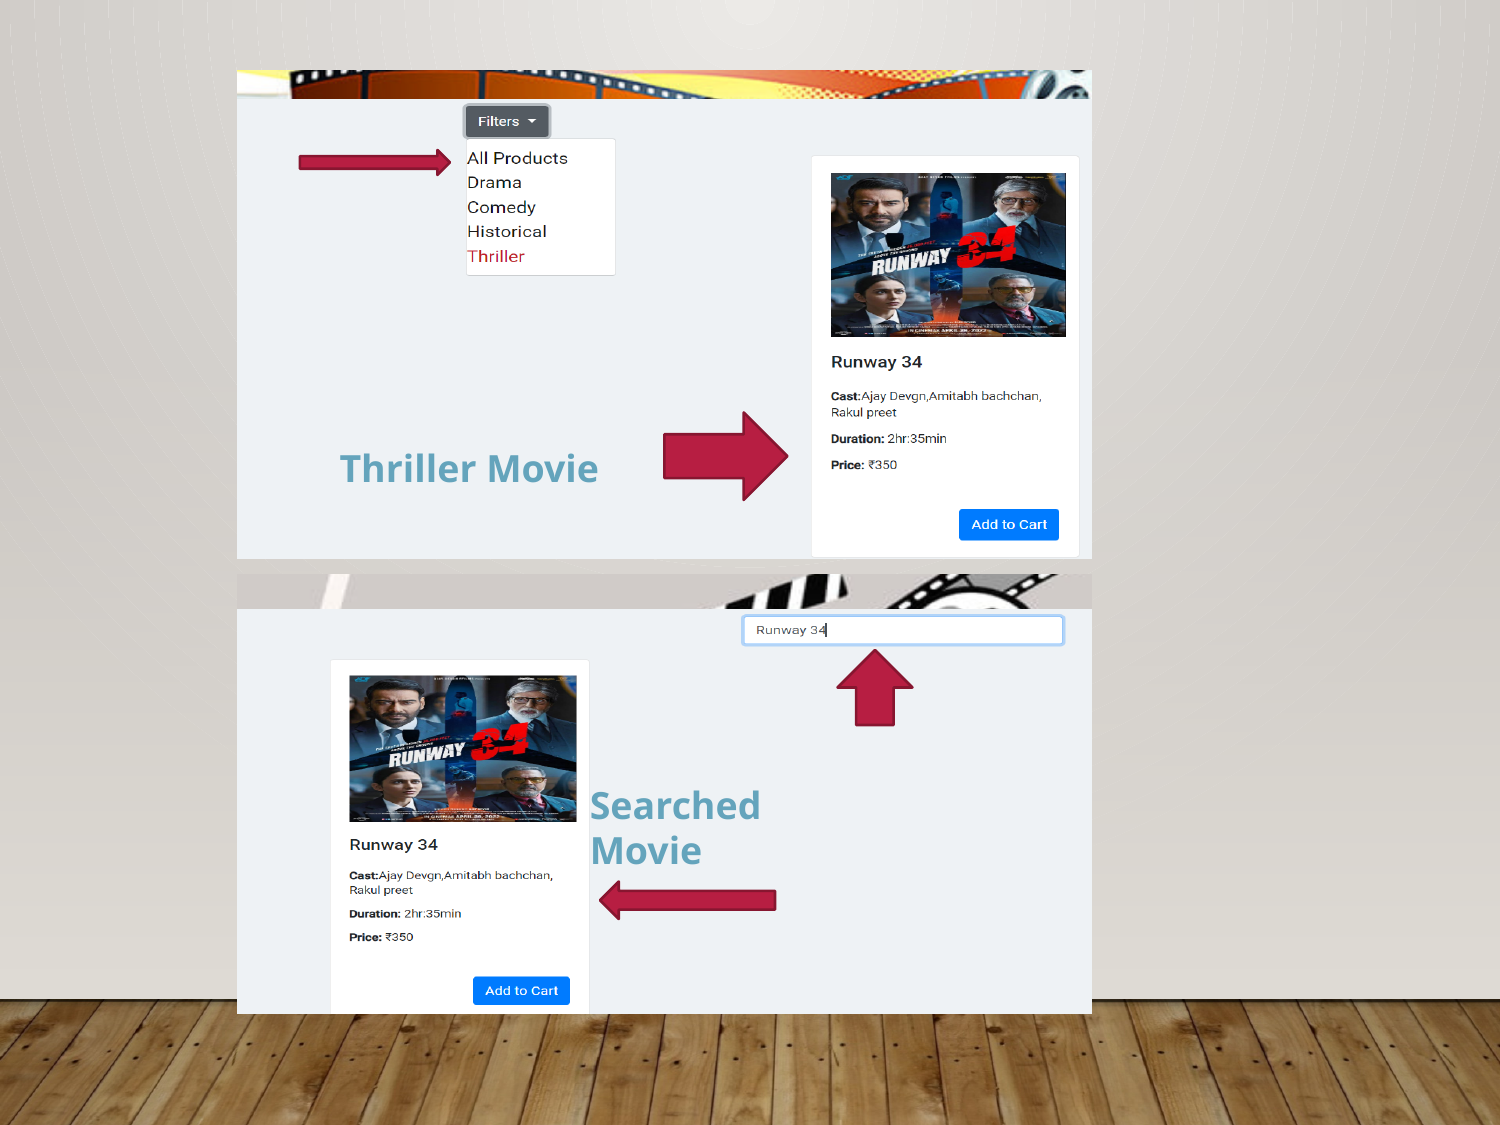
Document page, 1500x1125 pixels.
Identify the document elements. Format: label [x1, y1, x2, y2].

picture [237, 70, 1092, 559]
picture [0, 574, 1500, 1125]
